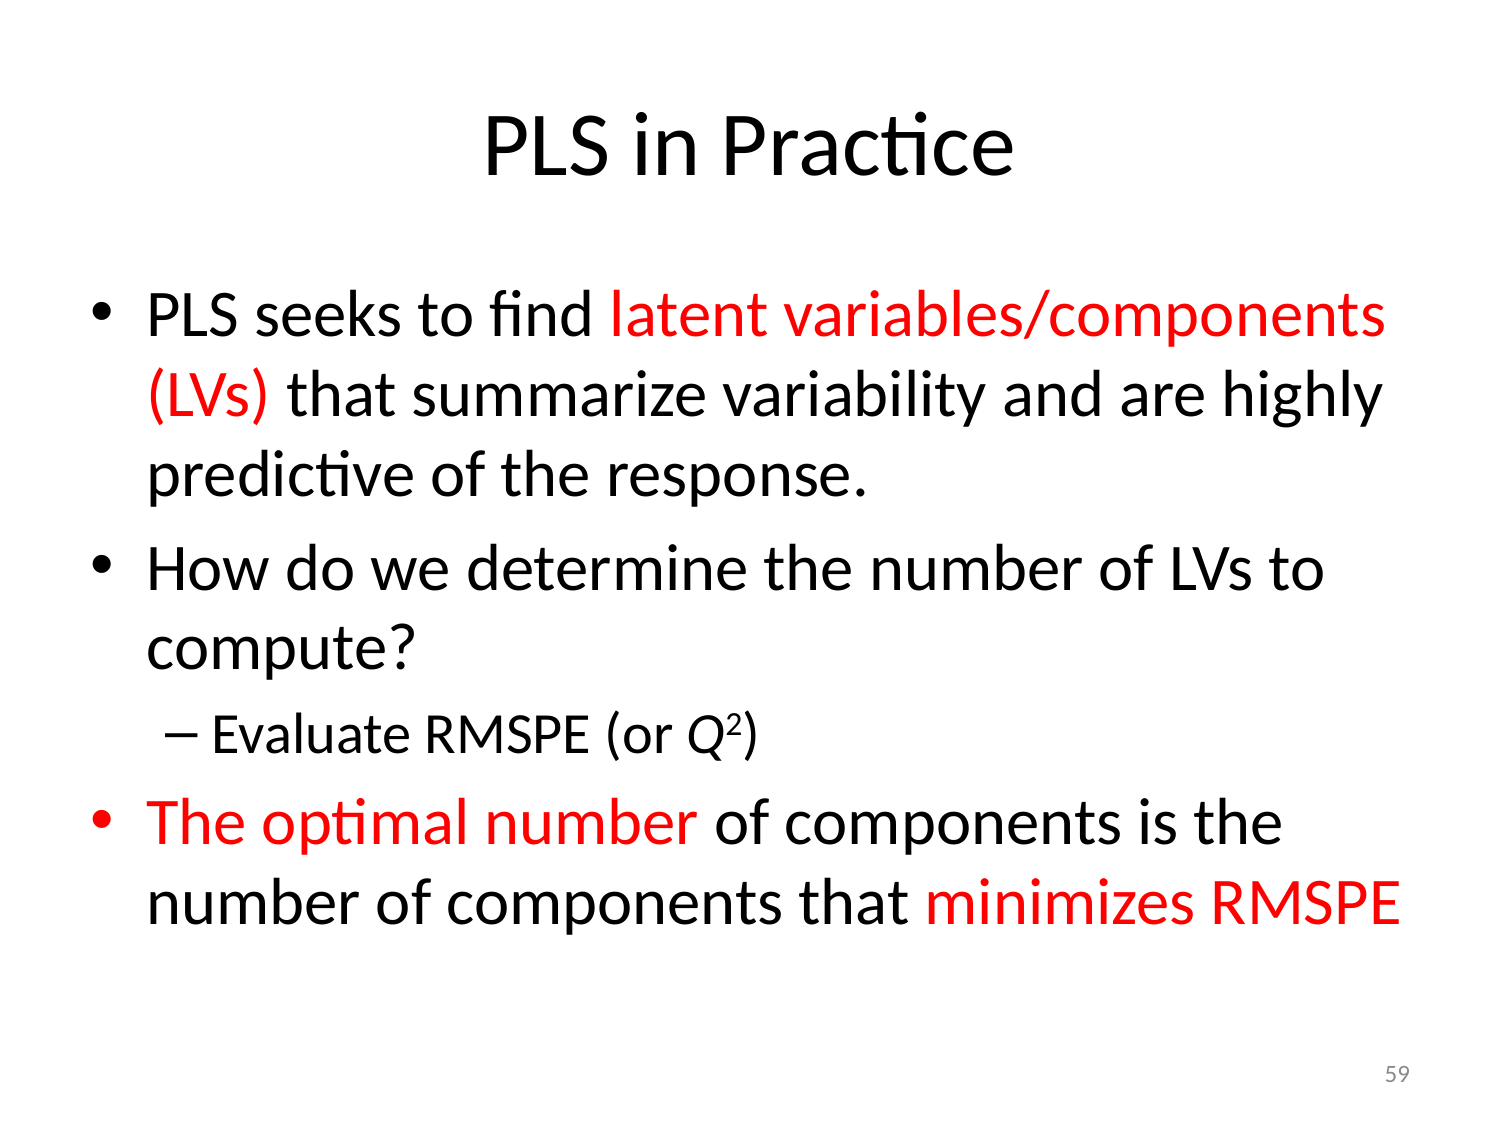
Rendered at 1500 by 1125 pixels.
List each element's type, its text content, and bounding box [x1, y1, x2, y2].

title PLS in Practice [75, 45, 1425, 233]
slide_number 59 [1074, 1042, 1425, 1103]
list PLS seeks to find latent variables/components (LVs) that summarize variability and are highly predictive of the response. How do we determine the number of LVs to compute? Evaluate RMSPE (or Q2) The optimal number of components is the number of components that minimizes RMSPE [75, 262, 1425, 1005]
